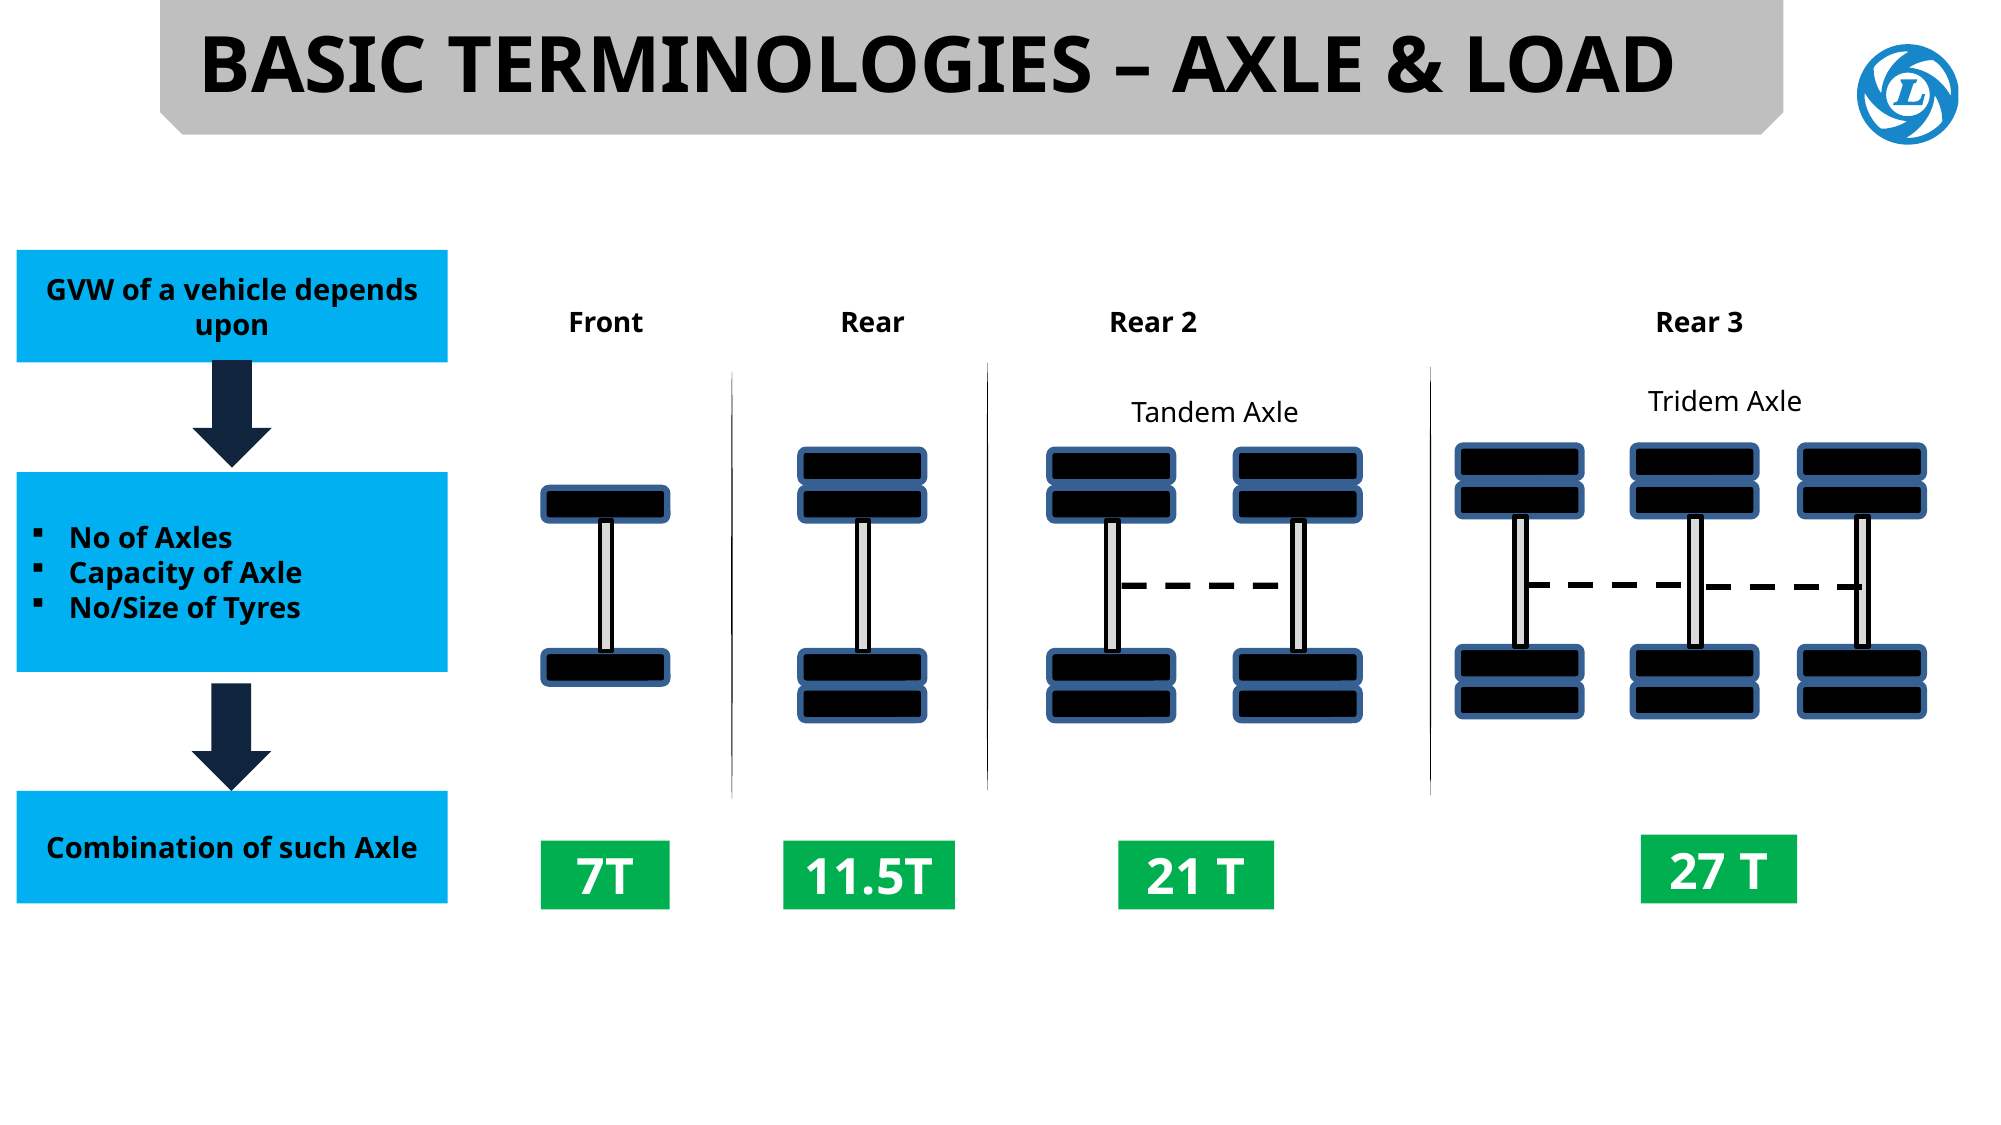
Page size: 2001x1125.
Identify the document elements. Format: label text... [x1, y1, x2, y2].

text_box Tridem Axle [1633, 376, 1818, 425]
text_box [729, 369, 735, 802]
text_box [798, 485, 927, 523]
text_box [598, 518, 614, 653]
text_box [1797, 481, 1927, 519]
text_box [1687, 514, 1703, 649]
text_box Tandem Axle [1116, 387, 1314, 436]
text_box [1427, 364, 1434, 798]
text_box [1630, 443, 1759, 481]
text_box [1047, 485, 1176, 523]
text_box [1104, 518, 1120, 653]
text_box [190, 357, 274, 470]
text_box No of Axles Capacity of Axle No/Size of Tyres [15, 470, 450, 674]
text_box [1290, 518, 1307, 653]
text_box [1797, 443, 1927, 481]
text_box [158, 0, 1786, 137]
text_box 27 T [1639, 833, 1799, 905]
text_box [798, 648, 927, 686]
text_box [1630, 644, 1759, 682]
text_box [1630, 681, 1759, 719]
text_box [1455, 681, 1584, 719]
text_box [541, 648, 670, 686]
text_box [1047, 447, 1176, 485]
text_box [1630, 481, 1759, 519]
text_box [541, 485, 670, 523]
text_box [1455, 443, 1584, 481]
text_box Combination of such Axle [15, 789, 450, 906]
text_box [1512, 514, 1528, 649]
text_box Front [553, 296, 659, 346]
text_box Rear 3 [1640, 296, 1759, 346]
text_box GVW of a vehicle depends upon [15, 248, 450, 365]
text_box [798, 447, 927, 485]
text_box [1233, 685, 1362, 723]
text_box [1797, 681, 1927, 719]
text_box [1233, 447, 1362, 485]
text_box [1797, 644, 1927, 682]
text_box 7T [539, 838, 672, 911]
text_box Rear [825, 296, 920, 346]
text_box 11.5T [781, 838, 957, 911]
text_box [1047, 648, 1176, 686]
text_box [798, 685, 927, 723]
text_box [1455, 644, 1584, 682]
text_box [1854, 514, 1871, 649]
text_box [1233, 485, 1362, 523]
text_box [1047, 685, 1176, 723]
text_box [984, 360, 991, 793]
text_box [1455, 481, 1584, 519]
text_box [1233, 648, 1362, 686]
text_box [855, 518, 871, 653]
text_box BASIC TERMINOLOGIES – AXLE & LOAD [184, 7, 1901, 116]
text_box 21 T [1116, 838, 1276, 911]
text_box Rear 2 [1094, 296, 1212, 346]
text_box [189, 681, 274, 794]
